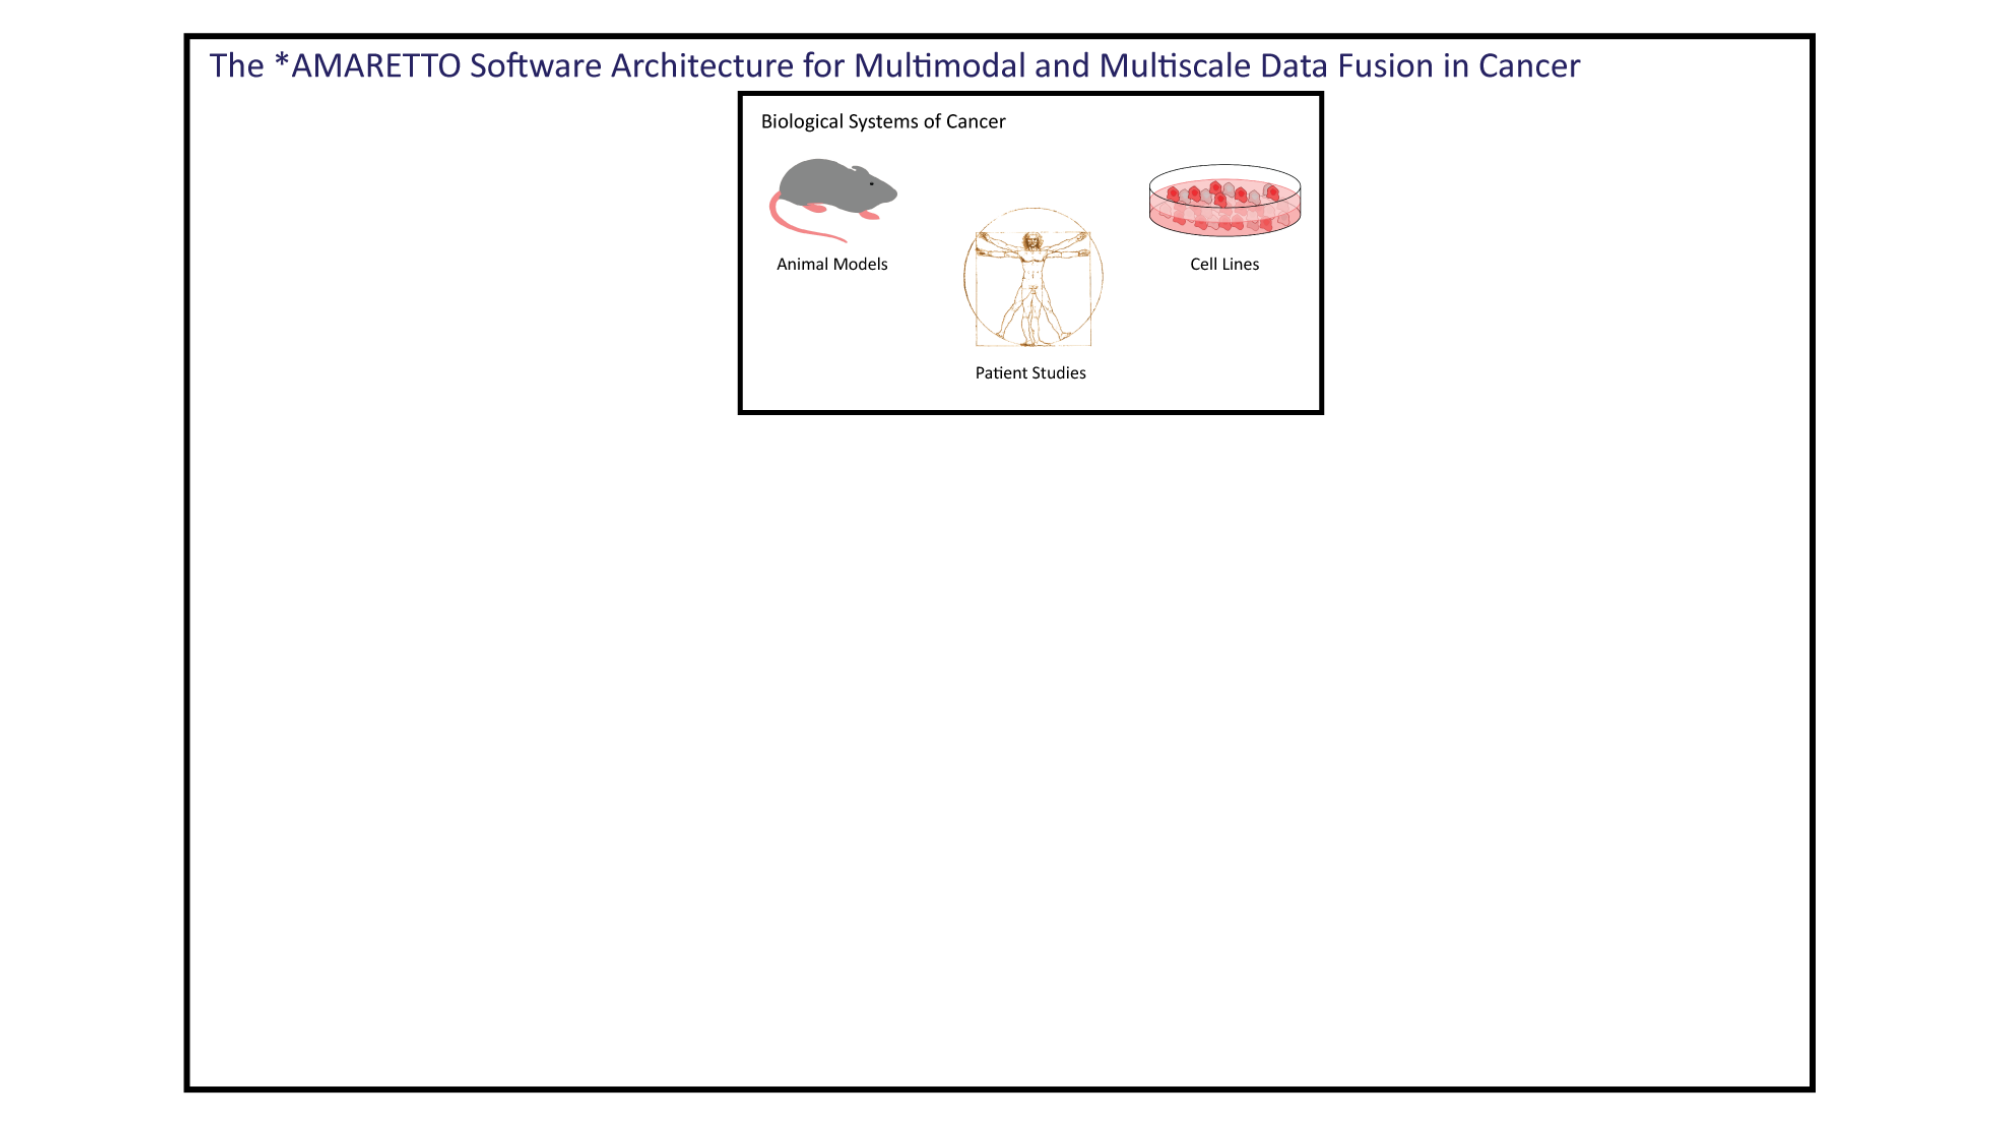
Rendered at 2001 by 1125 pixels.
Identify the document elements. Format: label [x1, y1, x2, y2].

list [162, 0, 1838, 1125]
